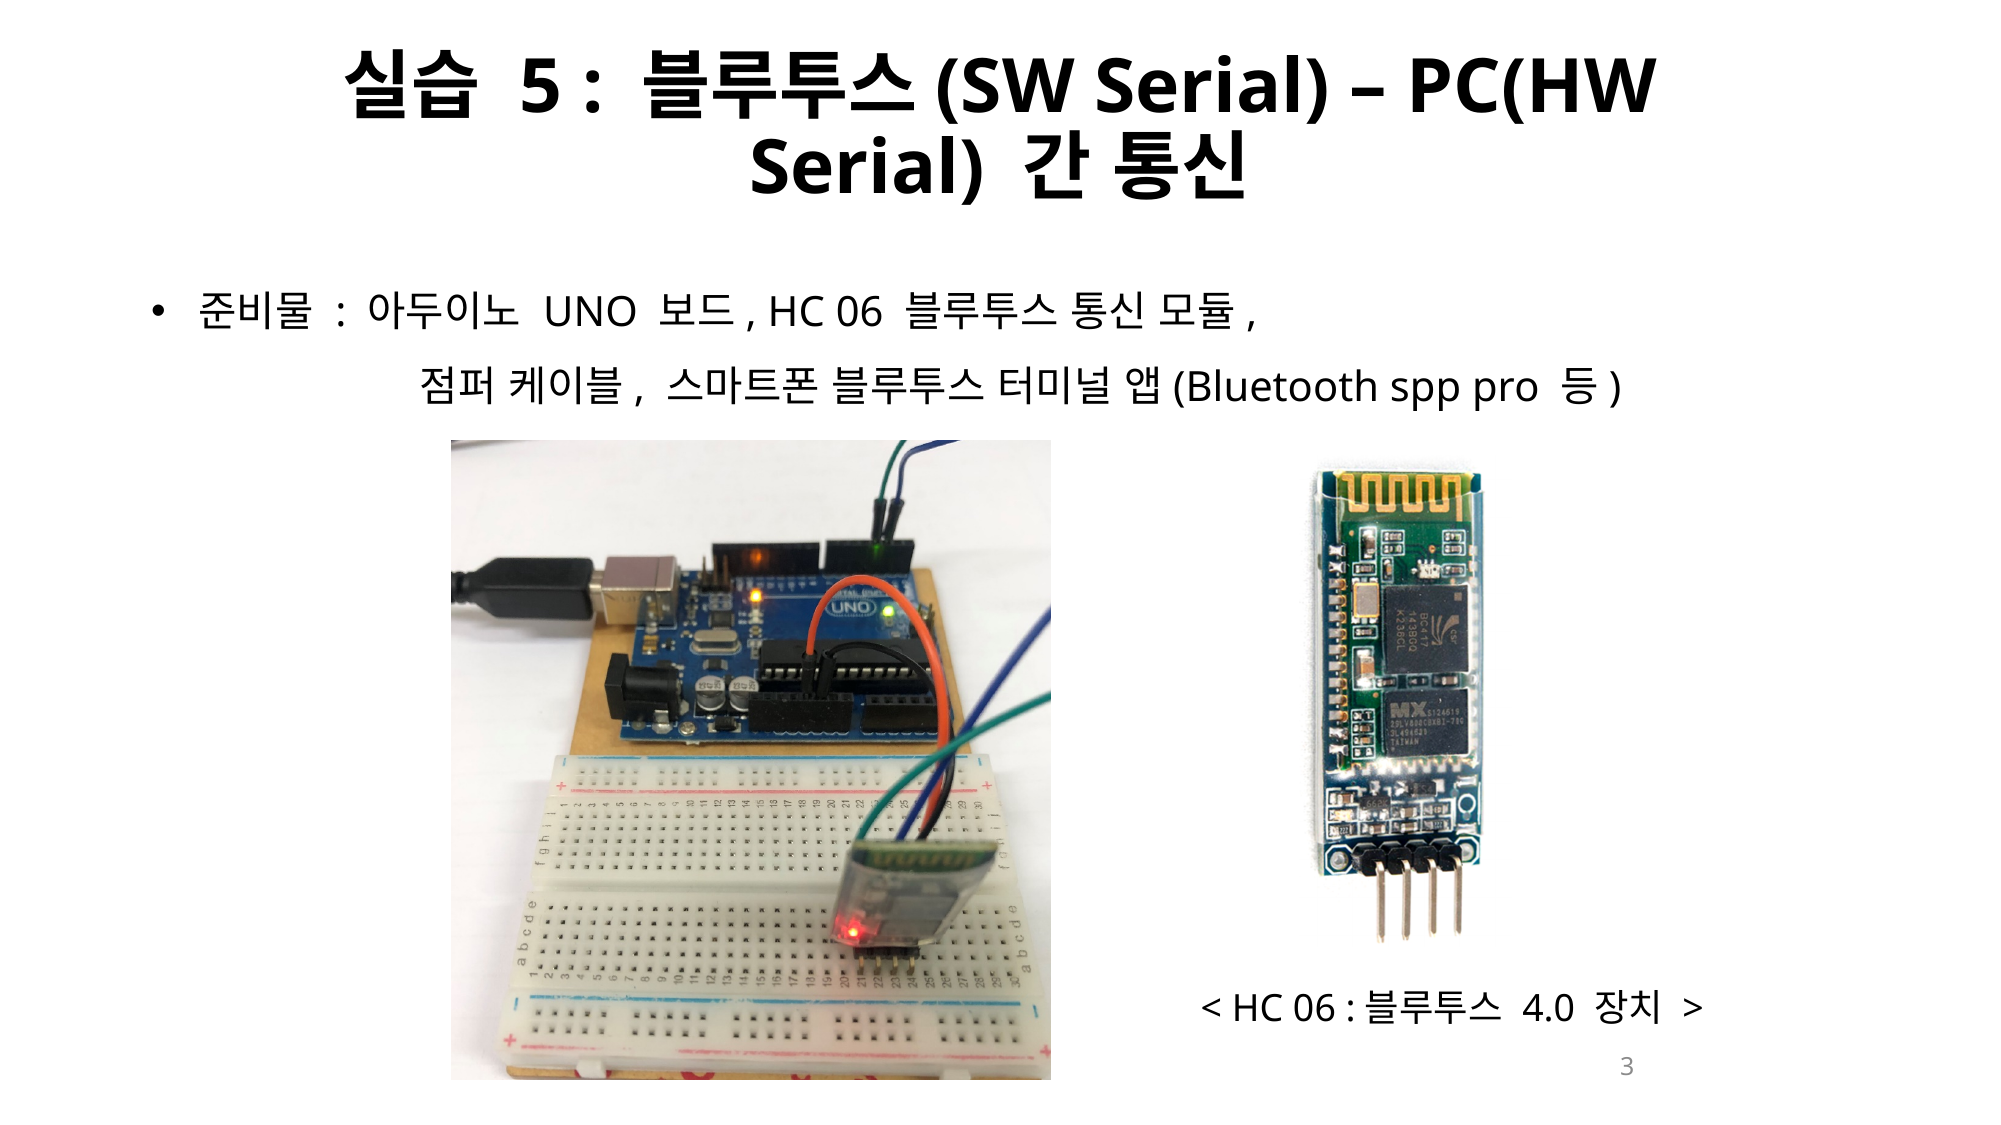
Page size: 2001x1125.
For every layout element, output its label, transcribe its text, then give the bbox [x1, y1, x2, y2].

picture [451, 439, 1051, 1080]
text_box < HC 06 :블루투스 4.0 장치 > [1185, 976, 1719, 1037]
text_box 준비물 : 아두이노 UNO 보드, HC 06 블루투스 통신 모듈, 점퍼 케이블, 스마트폰 블루투스 터미널 앱(Bluetooth spp pro 등) [136, 252, 1724, 418]
title 실습 5 : 블루투스(SW Serial) – PC(HW Serial) 간 통신 [279, 20, 1721, 238]
picture [1159, 455, 1651, 947]
slide_number 3 [1311, 1037, 1650, 1098]
